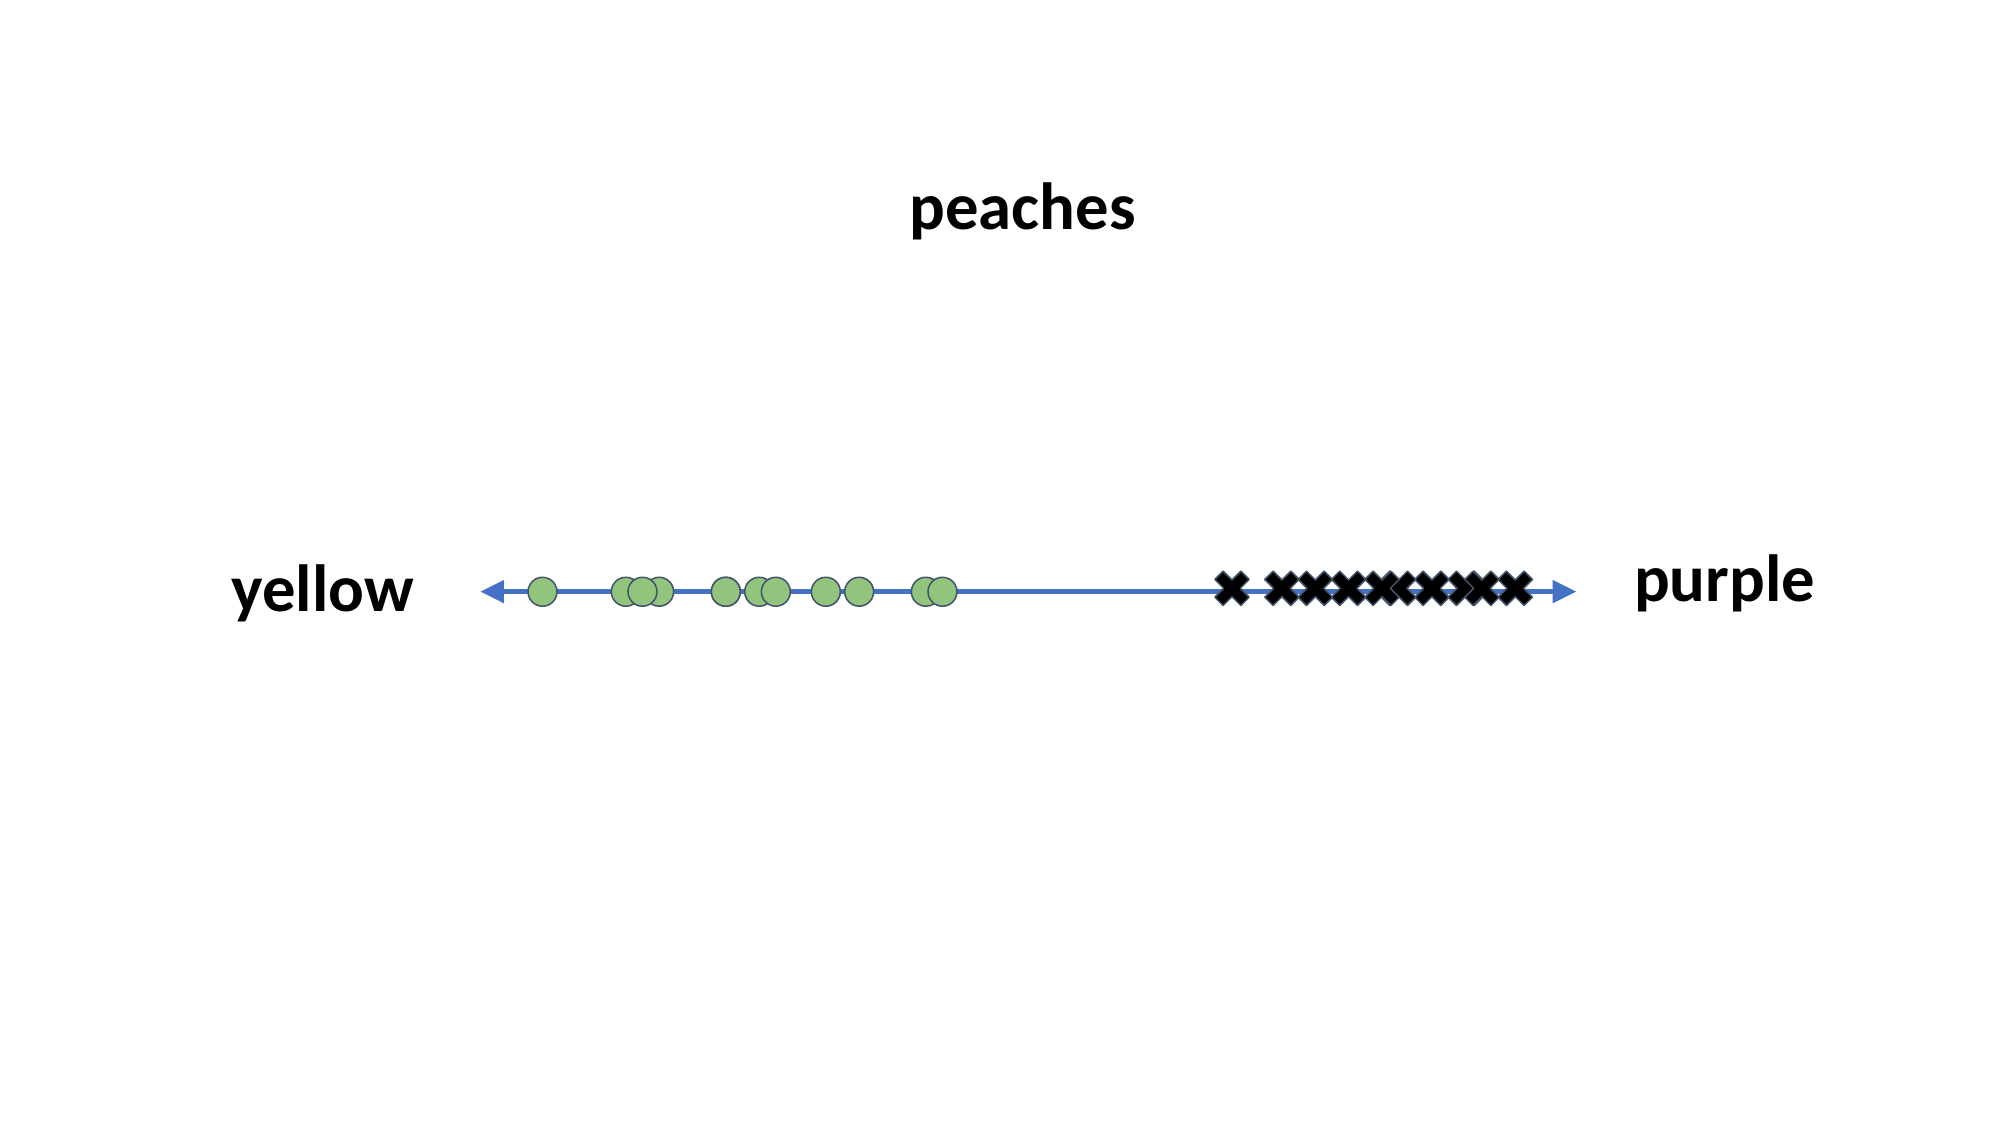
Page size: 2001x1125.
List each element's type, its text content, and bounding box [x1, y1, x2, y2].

text_box [611, 577, 634, 591]
text_box [1396, 592, 1416, 606]
text_box [711, 592, 741, 607]
text_box [1464, 571, 1500, 591]
text_box [911, 592, 934, 607]
text_box [611, 592, 634, 607]
text_box [1416, 571, 1448, 591]
text_box [744, 592, 767, 607]
text_box [1448, 592, 1468, 606]
text_box [811, 577, 841, 591]
text_box [1364, 571, 1400, 591]
text_box [744, 577, 767, 591]
text_box [711, 577, 741, 591]
text_box [1331, 571, 1365, 591]
text_box [844, 577, 874, 591]
text_box [1499, 571, 1533, 591]
text_box [628, 577, 657, 591]
text_box [928, 592, 957, 607]
text_box [628, 592, 657, 607]
text_box [761, 577, 791, 591]
text_box [1214, 571, 1250, 591]
text_box [1299, 592, 1332, 606]
text_box [761, 592, 791, 607]
text_box [1214, 592, 1250, 606]
text_box [1264, 592, 1300, 606]
text_box [1299, 571, 1332, 591]
text_box [1264, 571, 1300, 591]
text_box [1415, 592, 1448, 606]
text_box [651, 577, 674, 591]
text_box [528, 592, 557, 607]
text_box yellow [165, 524, 481, 682]
text_box [911, 577, 934, 591]
text_box purple [1562, 515, 1888, 672]
text_box [1499, 592, 1533, 606]
text_box [528, 577, 557, 591]
text_box [1448, 571, 1472, 591]
text_box [1364, 592, 1400, 606]
text_box [1464, 592, 1500, 606]
text_box [1392, 571, 1416, 591]
text_box [928, 577, 957, 591]
text_box [651, 592, 674, 607]
text_box [1331, 592, 1365, 606]
text_box peaches [834, 142, 1211, 300]
text_box [811, 592, 841, 607]
text_box [844, 592, 874, 607]
